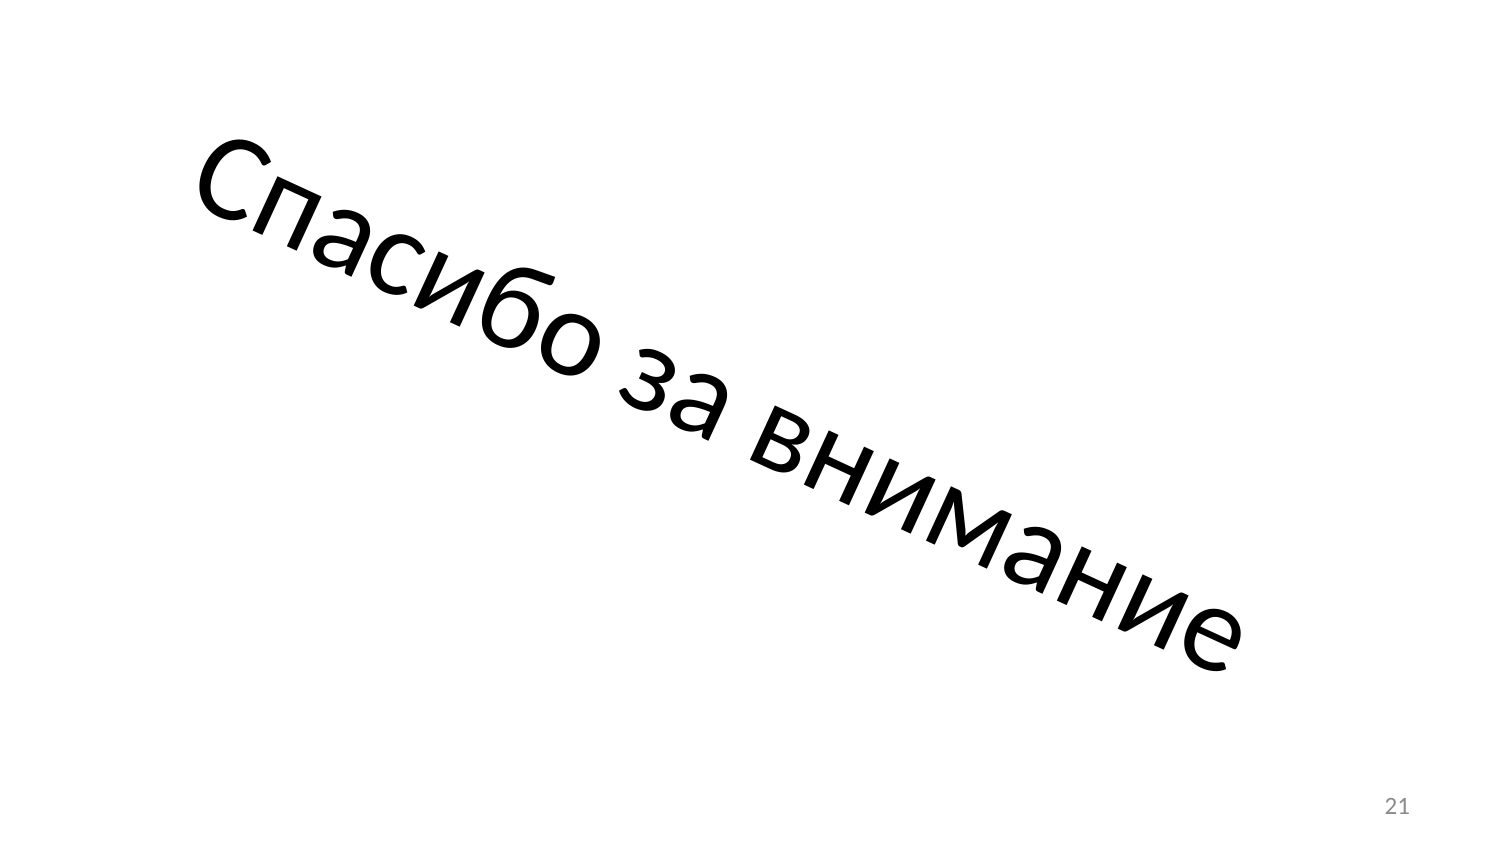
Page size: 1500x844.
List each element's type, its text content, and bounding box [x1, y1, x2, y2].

slide_number 21 [1074, 782, 1425, 827]
title Спасибо за внимание [162, 84, 1294, 707]
